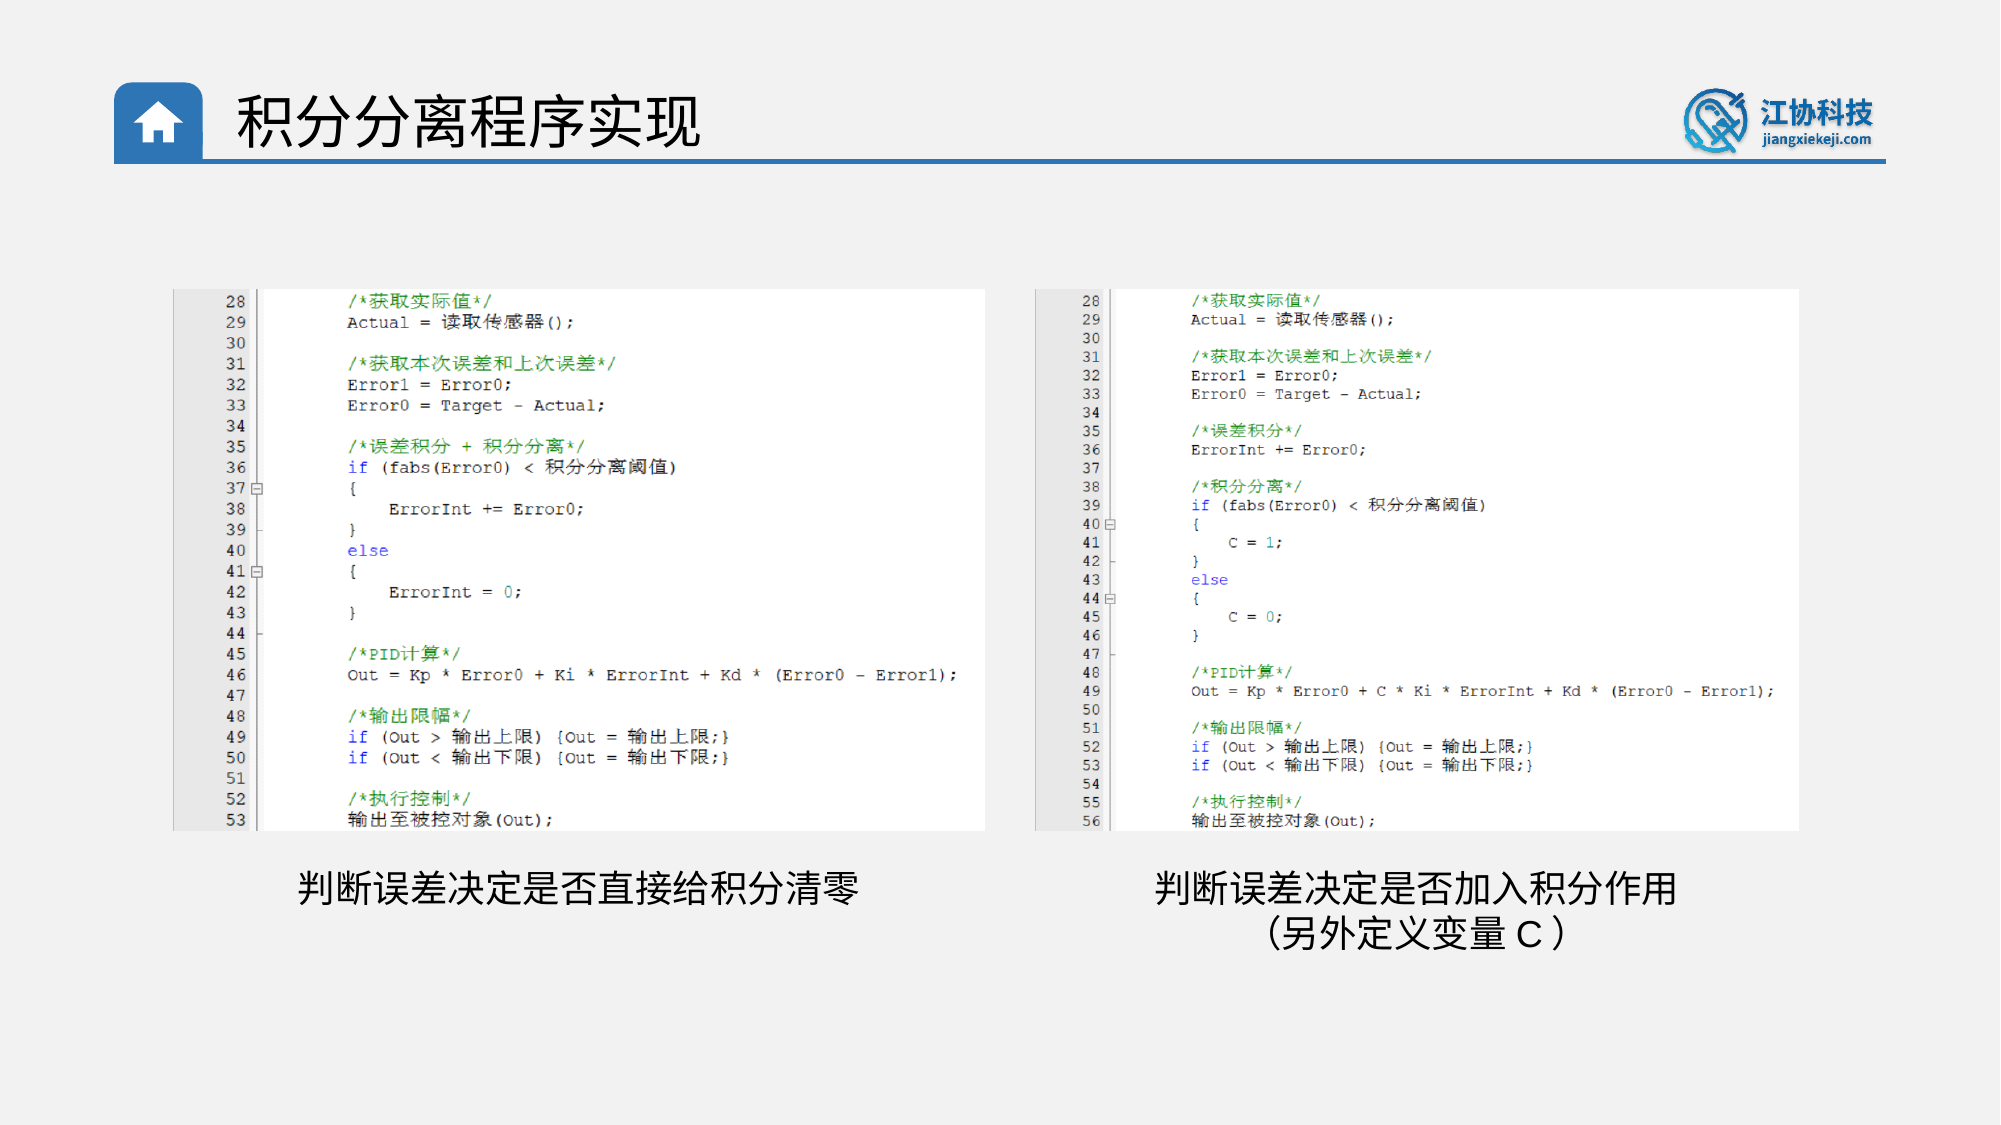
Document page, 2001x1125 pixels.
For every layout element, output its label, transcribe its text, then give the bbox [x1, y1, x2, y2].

text_box 判断误差决定是否加入积分作用 （另外定义变量C） [1061, 857, 1773, 963]
picture [1035, 289, 1799, 831]
text_box 判断误差决定是否直接给积分清零 [223, 857, 935, 918]
picture [173, 289, 985, 831]
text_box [114, 76, 1886, 166]
